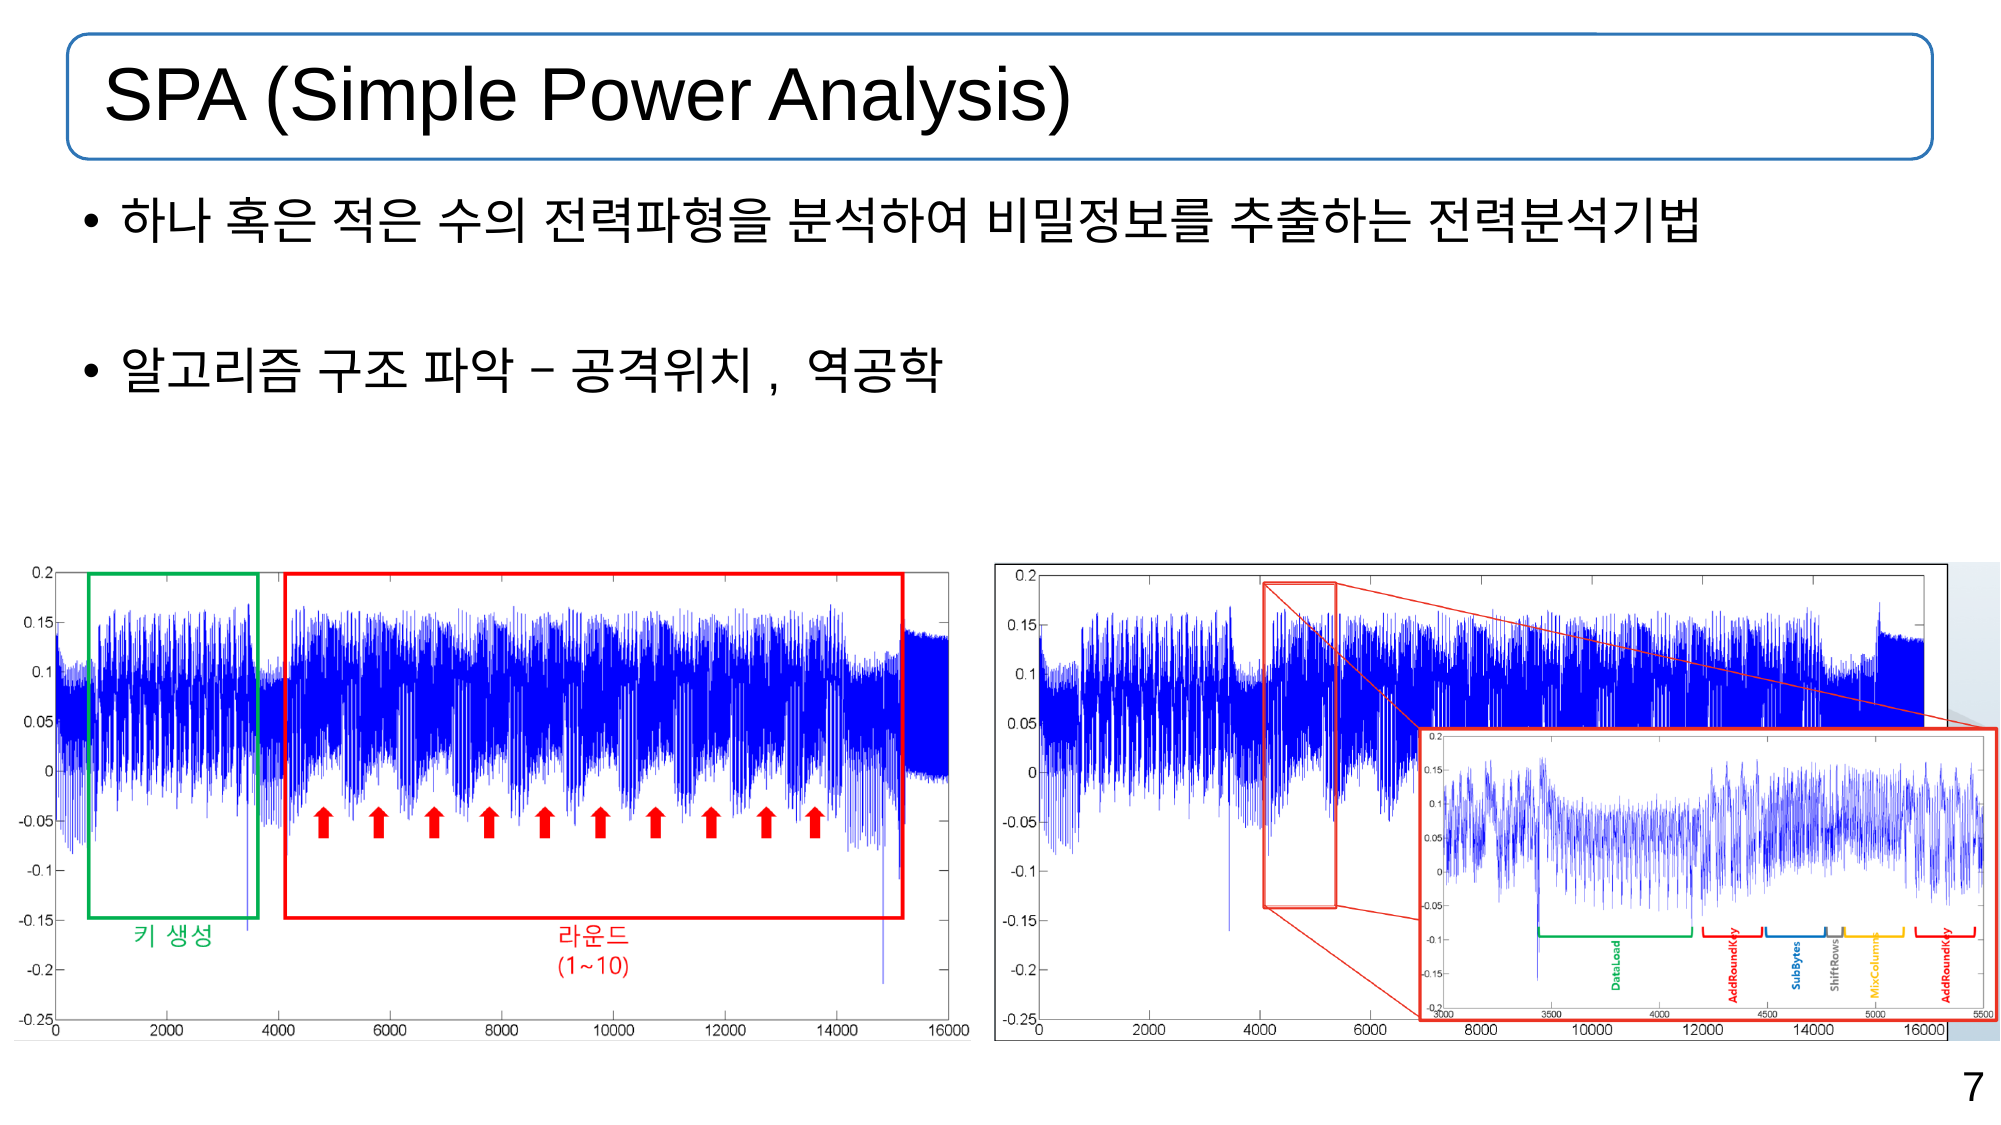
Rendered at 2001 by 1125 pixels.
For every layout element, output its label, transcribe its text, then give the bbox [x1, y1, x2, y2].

picture [14, 562, 971, 1041]
picture [993, 562, 2000, 1041]
list 하나 혹은 적은 수의 전력파형을 분석하여 비밀정보를 추출하는 전력분석기법 알고리즘 구조 파악 – 공격위치, 역공학 [67, 189, 1933, 1109]
title SPA (Simple Power Analysis) [67, 34, 1933, 160]
